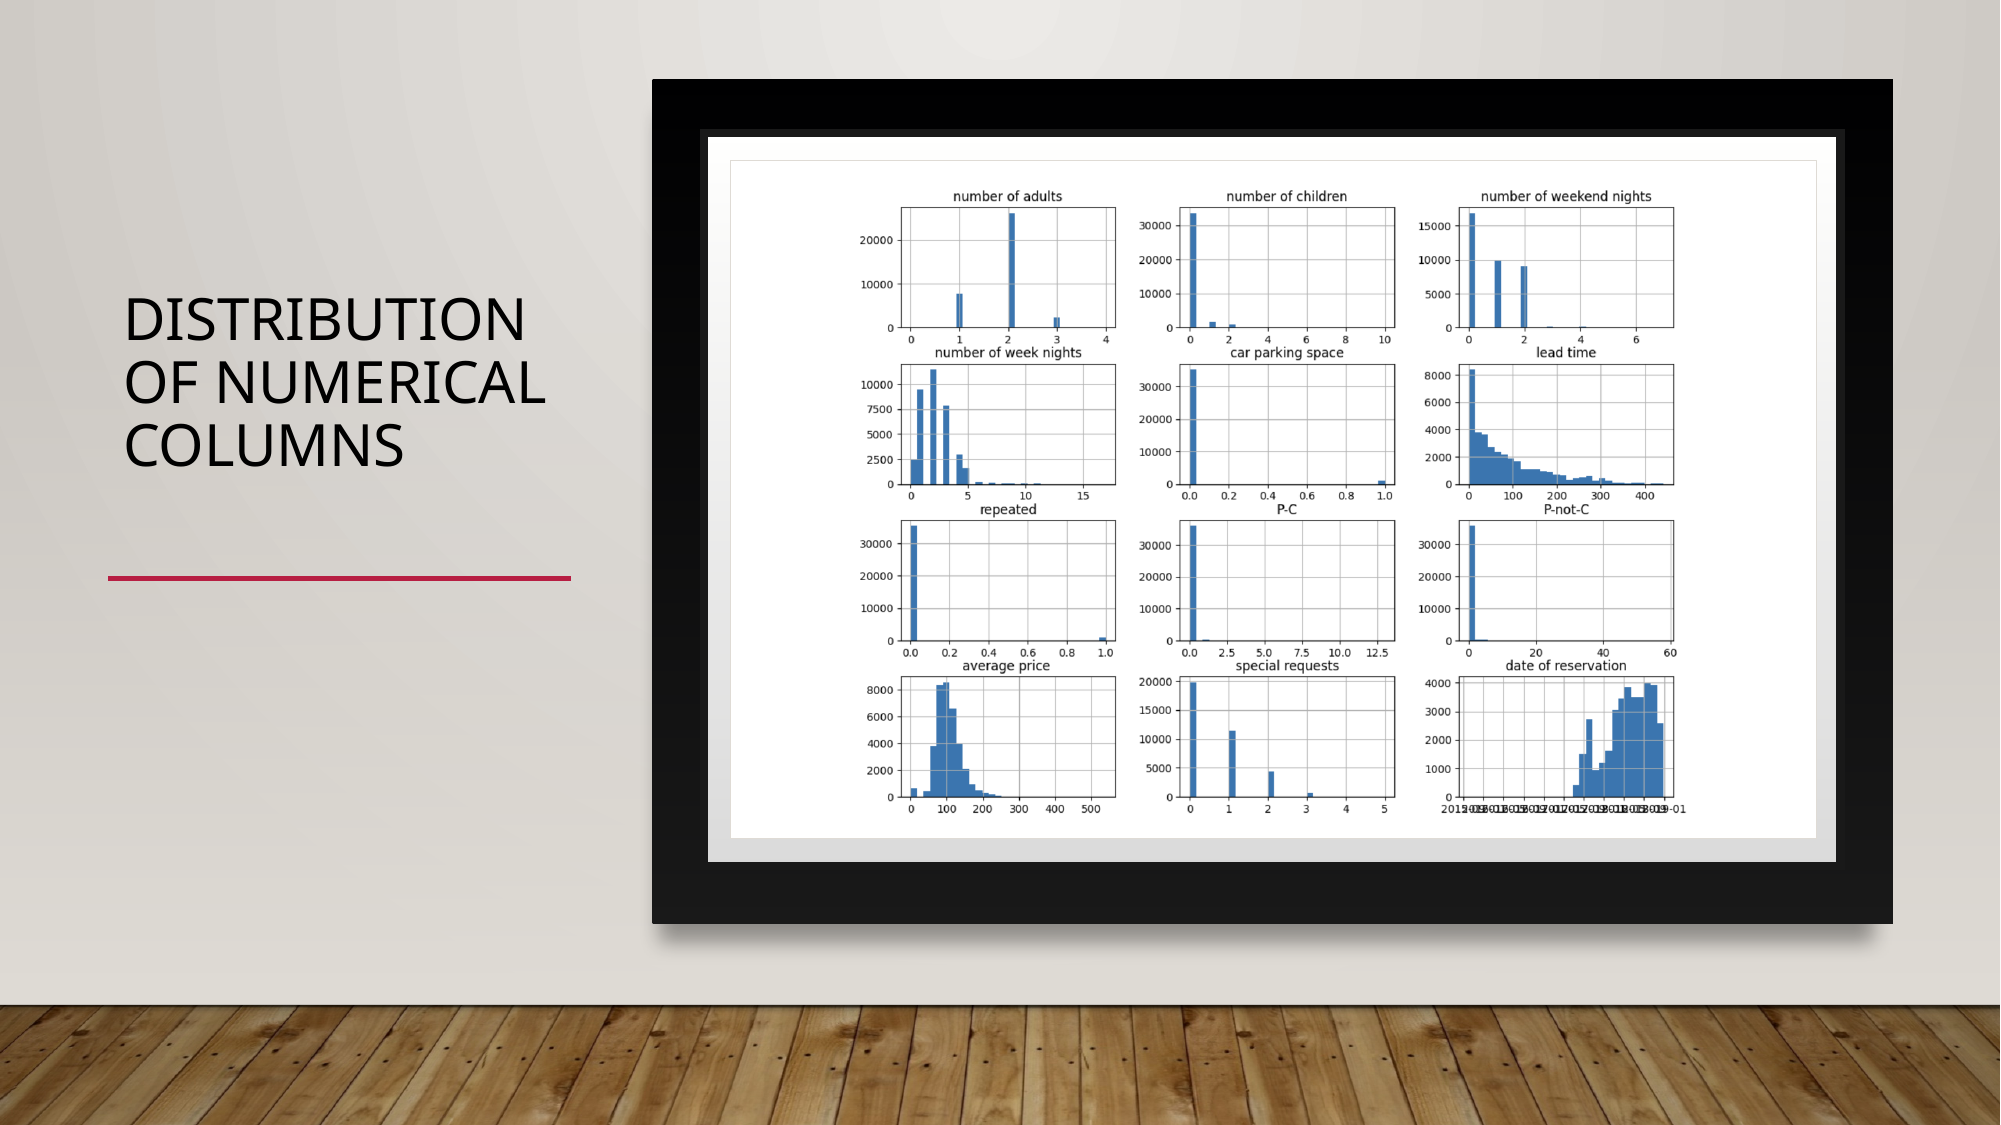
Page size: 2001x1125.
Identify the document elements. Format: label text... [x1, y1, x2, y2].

text_box [0, 0, 2000, 330]
text_box [0, 330, 2000, 1004]
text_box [652, 78, 1894, 924]
title Distribution of Numerical Columns [108, 241, 572, 549]
picture [0, 1006, 2000, 1125]
picture [855, 182, 1691, 818]
